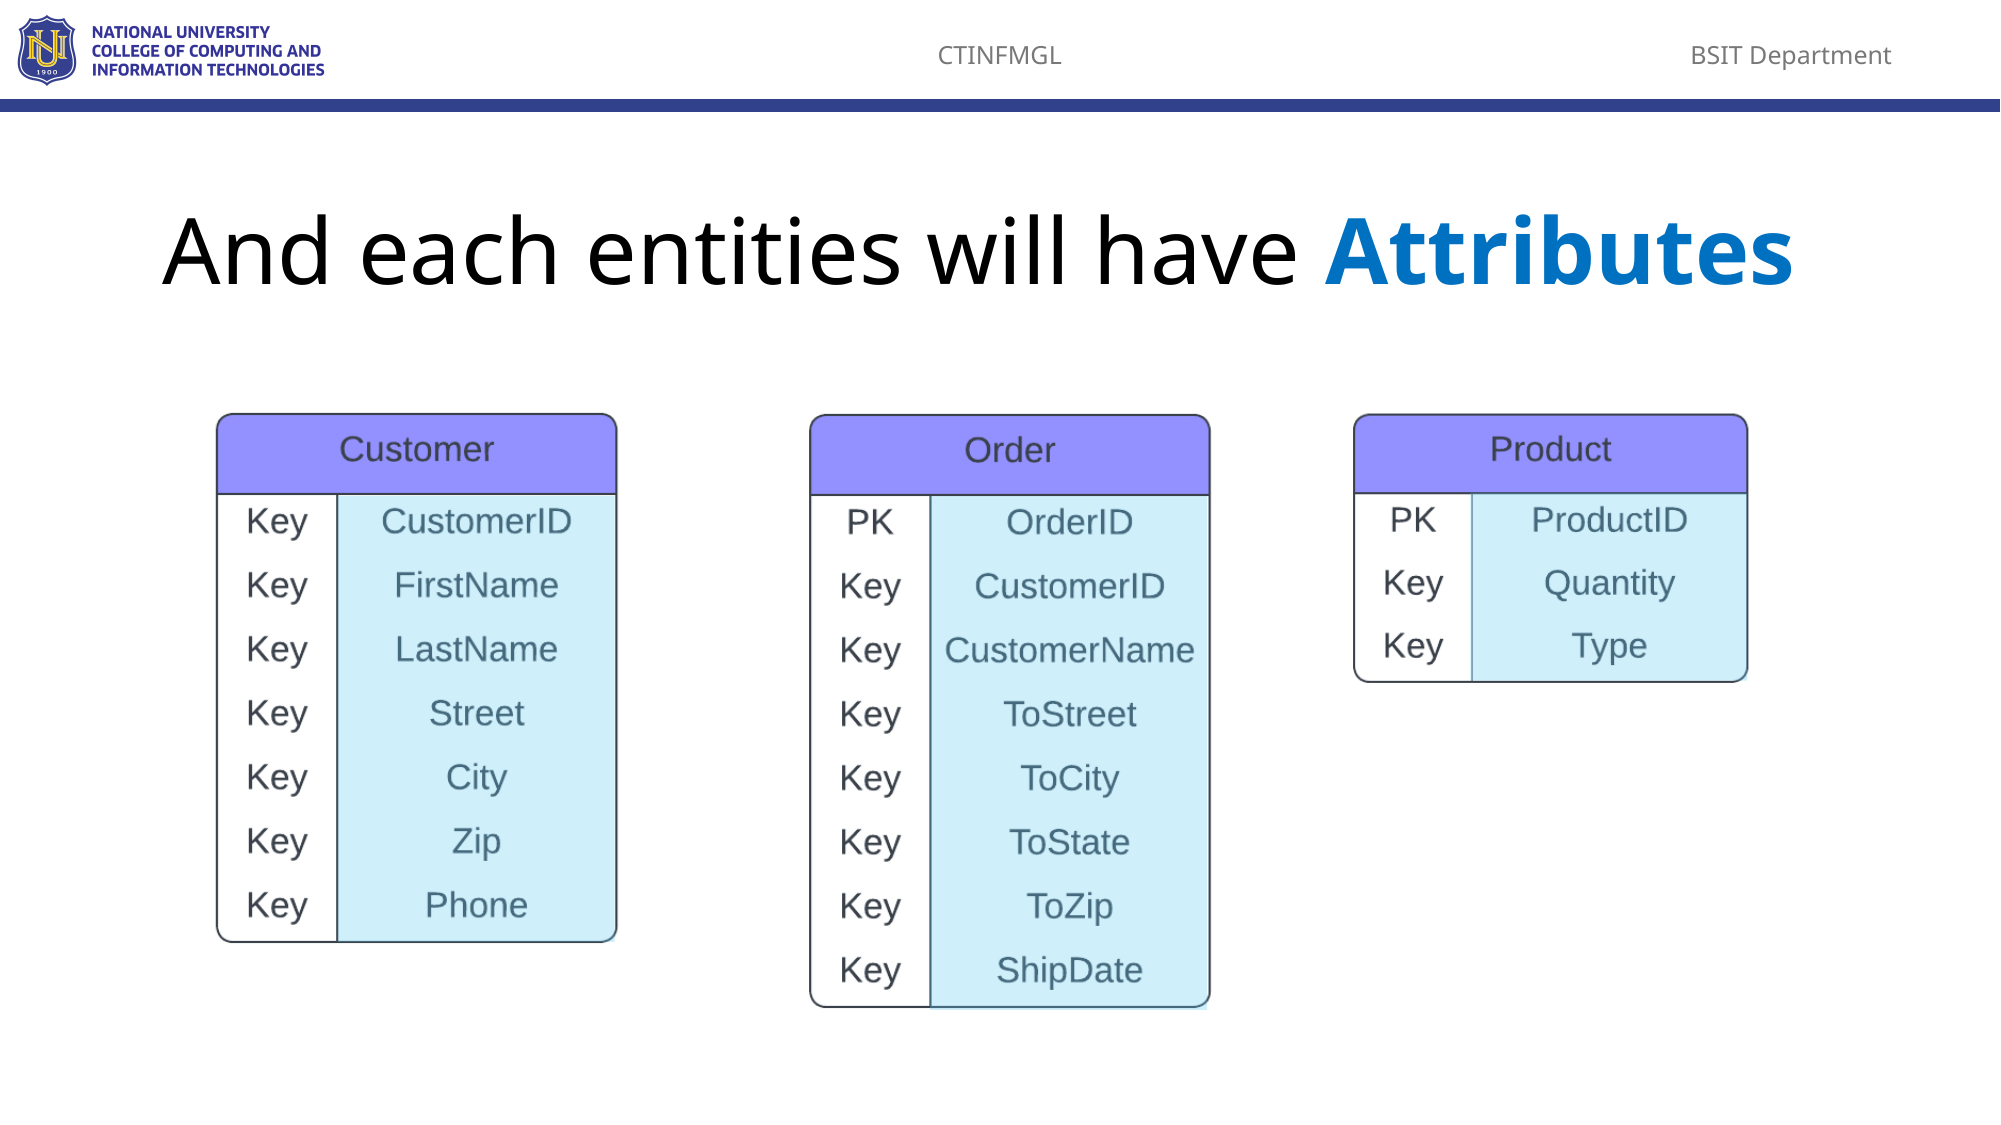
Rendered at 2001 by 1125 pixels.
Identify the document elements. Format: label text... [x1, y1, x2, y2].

picture [210, 408, 625, 951]
picture [0, 0, 337, 99]
picture [803, 408, 1218, 1011]
picture [1342, 408, 1757, 689]
text_box And each entities will have Attributes [147, 197, 1873, 1090]
